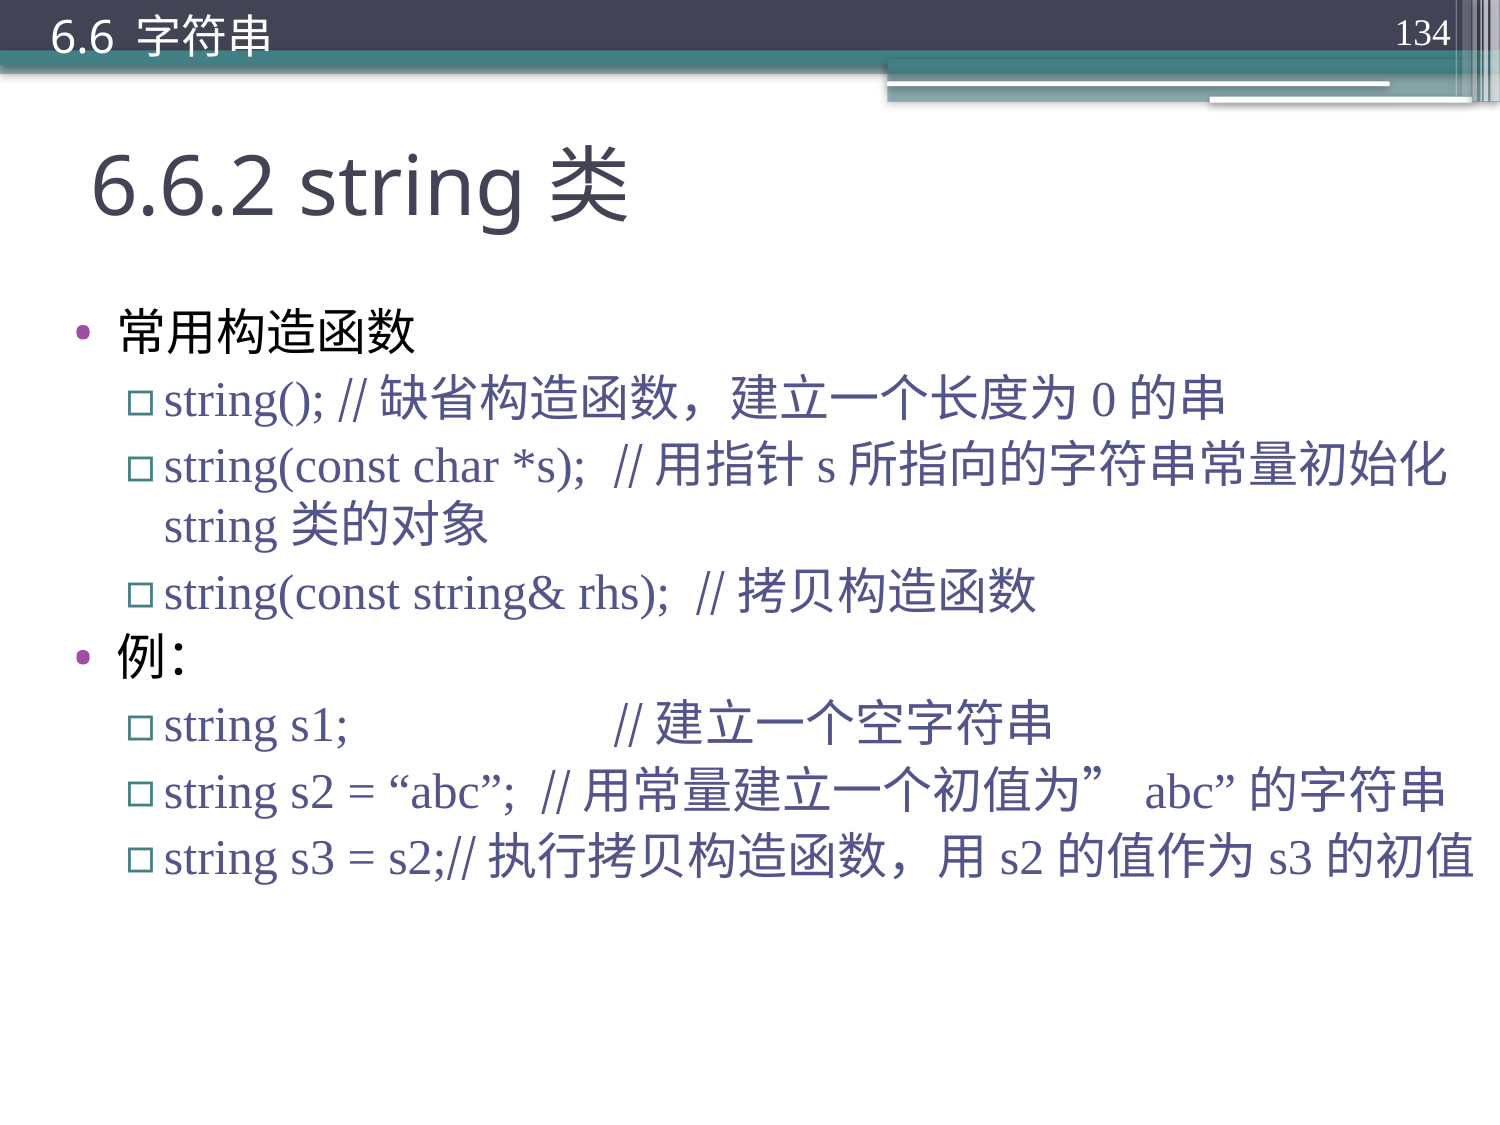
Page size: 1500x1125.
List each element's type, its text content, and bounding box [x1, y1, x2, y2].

text_box 6.6 字符串 [35, 0, 1117, 71]
list 常用构造函数 string(); //缺省构造函数，建立一个长度为0的串 string(const char *s); //用指针s所指向的字符串常量初始化string类的对象 string(const string& rhs); //拷贝构造函数 例： string s1; //建立一个空字符串 string s2 = “abc”; //用常量建立一个初值为”abc”的字符串 string s3 = s2;//执行拷贝构造函数，用s2的值作为s3的初值 [41, 292, 1500, 1079]
slide_number 134 [1340, 0, 1466, 61]
title 6.6.2 string类 [75, 94, 1425, 270]
